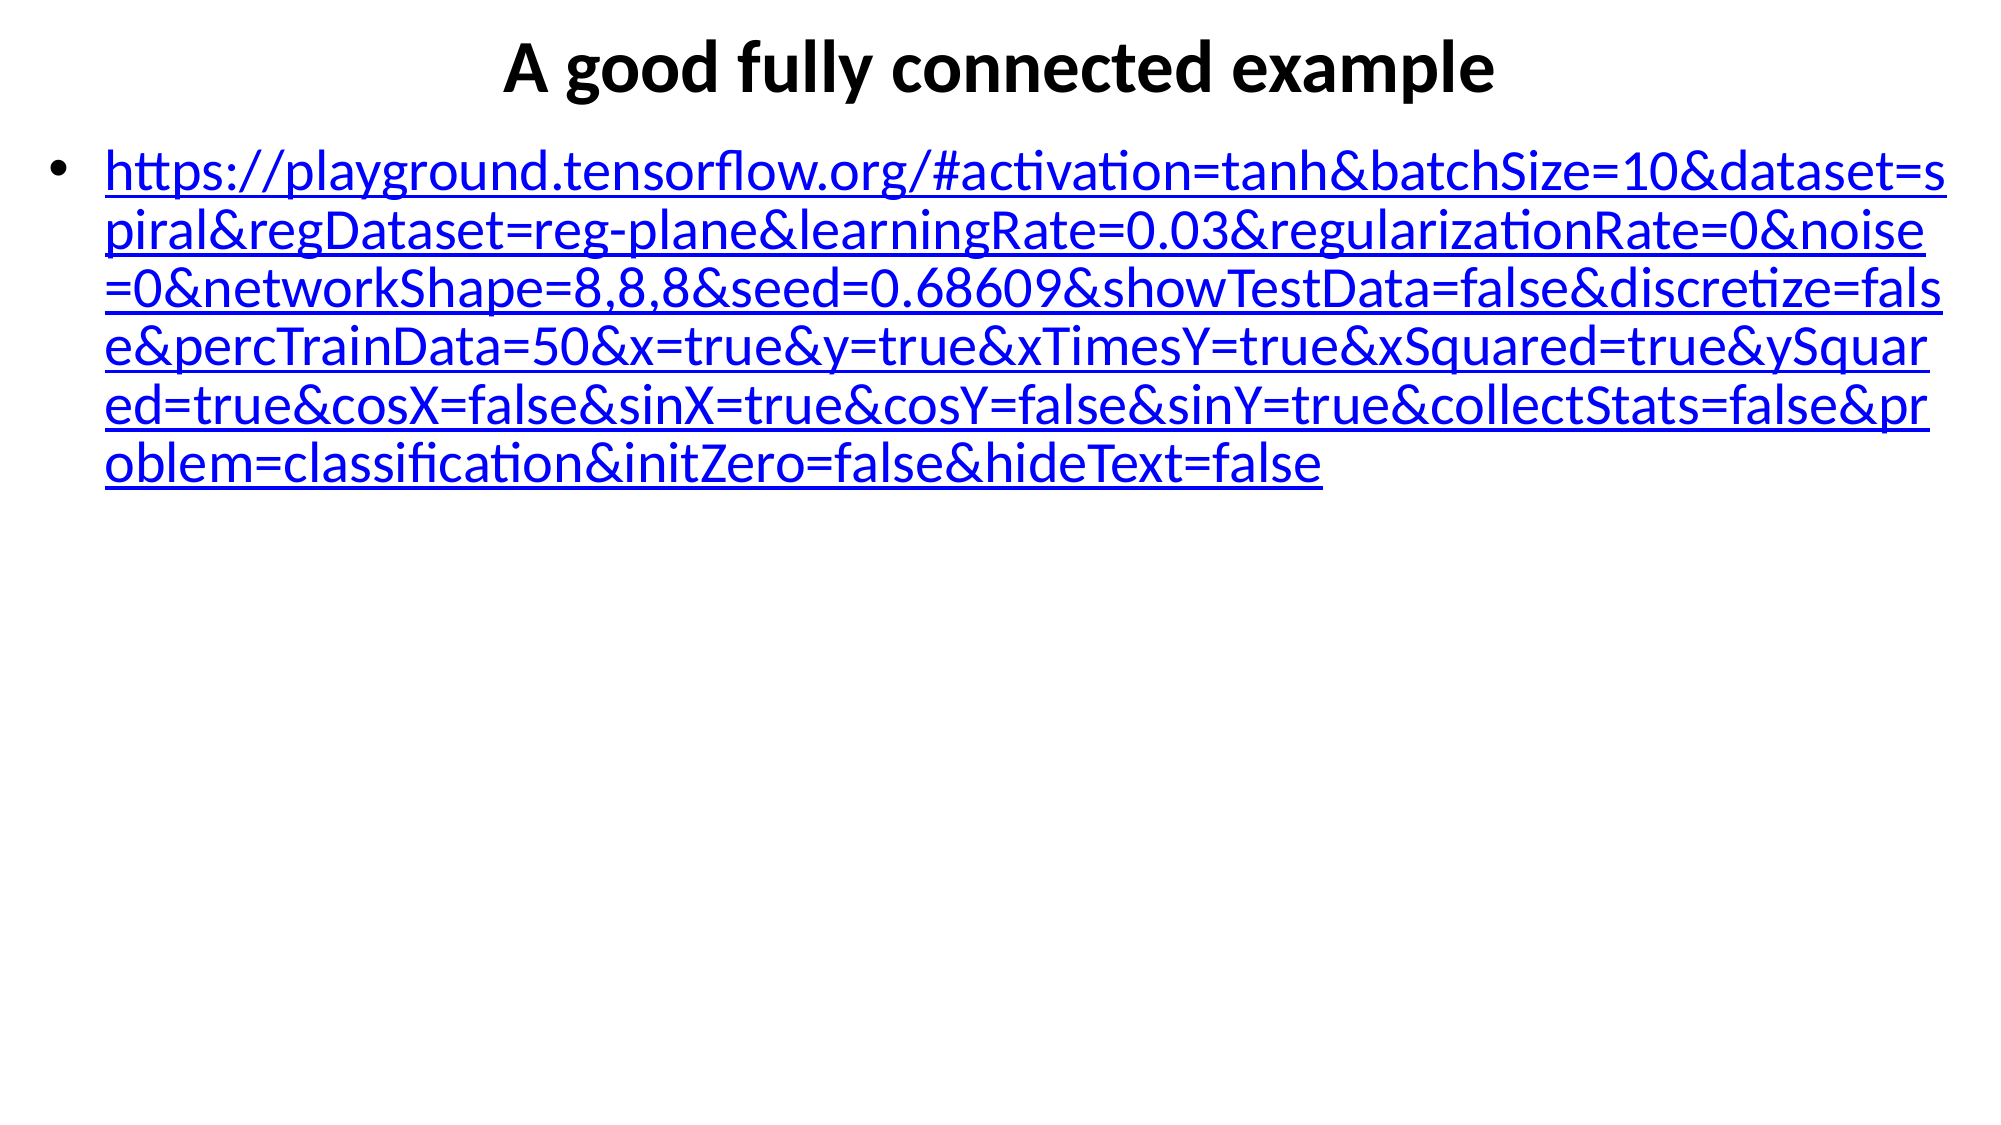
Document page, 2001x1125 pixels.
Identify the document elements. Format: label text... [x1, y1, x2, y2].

title A good fully connected example [33, 0, 1967, 125]
list https://playground.tensorflow.org/#activation=tanh&batchSize=10&dataset=spiral&regDataset=reg-plane&learningRate=0.03&regularizationRate=0&noise=0&networkShape=8,8,8&seed=0.68609&showTestData=false&discretize=false&percTrainData=50&x=true&y=true&xTimesY=true&xSquared=true&ySquared=true&cosX=false&sinX=true&cosY=false&sinY=true&collectStats=false&problem=classification&initZero=false&hideText=false [33, 125, 1967, 1063]
